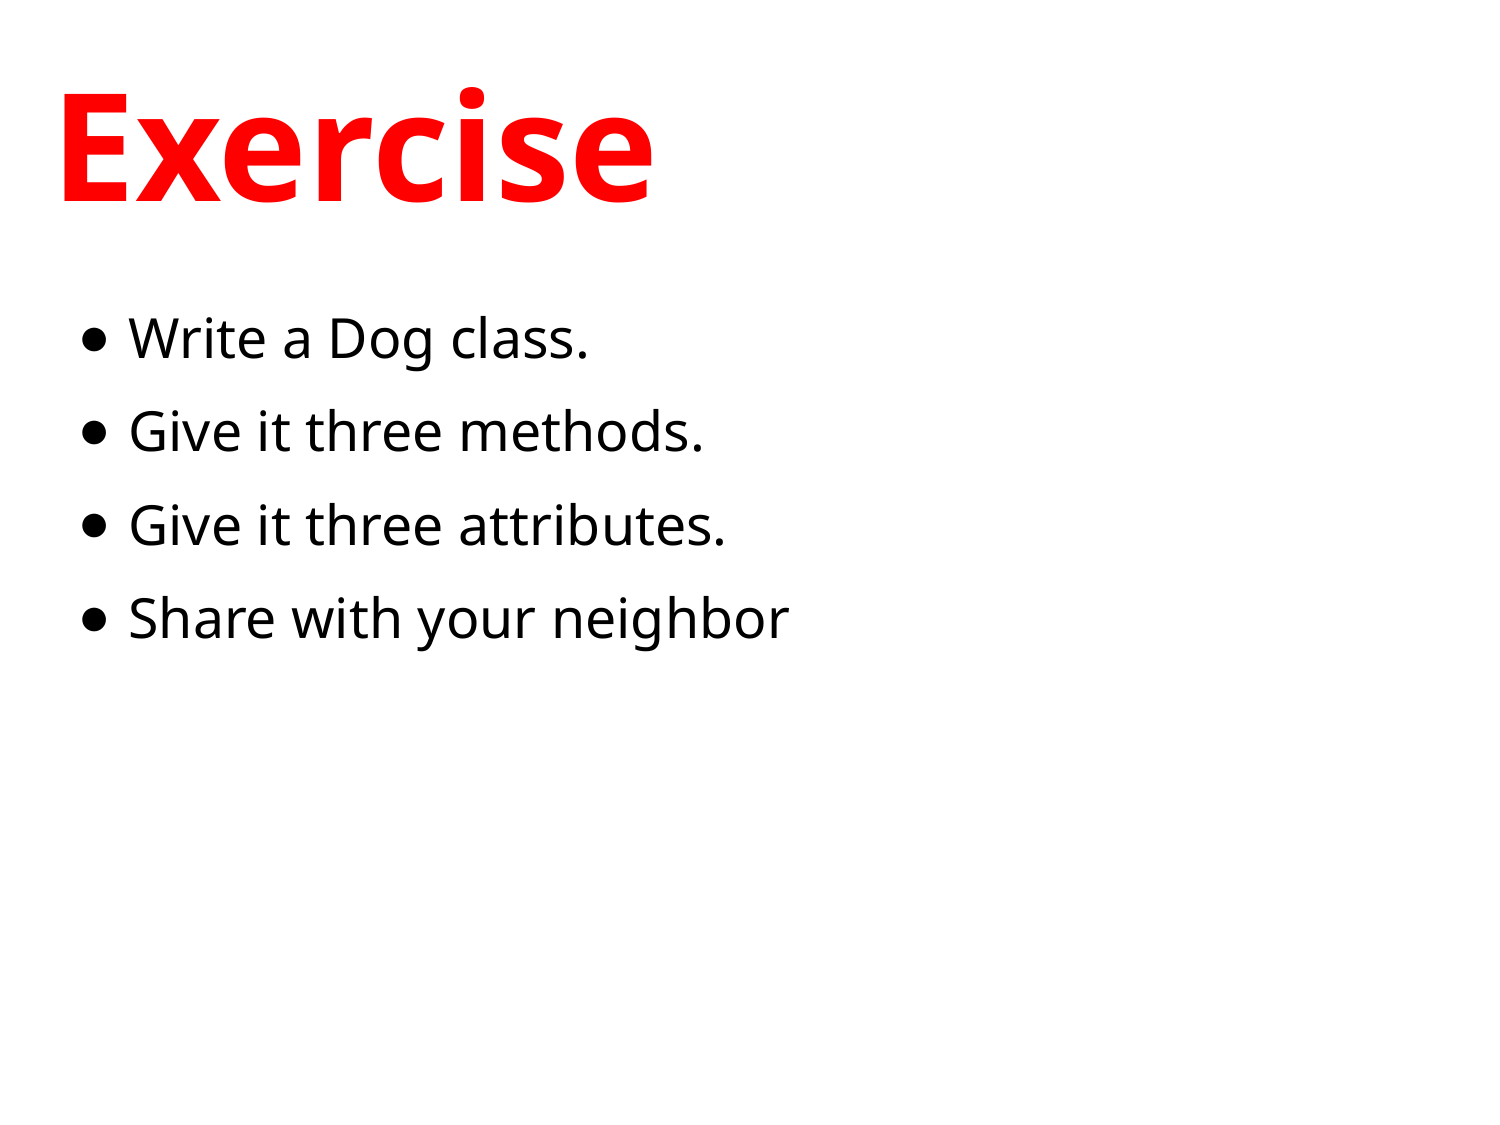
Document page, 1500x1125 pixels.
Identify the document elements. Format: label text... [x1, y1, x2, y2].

title Exercise [45, 45, 1467, 224]
list Write a Dog class. Give it three methods. Give it three attributes. Share with your neighbor [45, 270, 1467, 1092]
